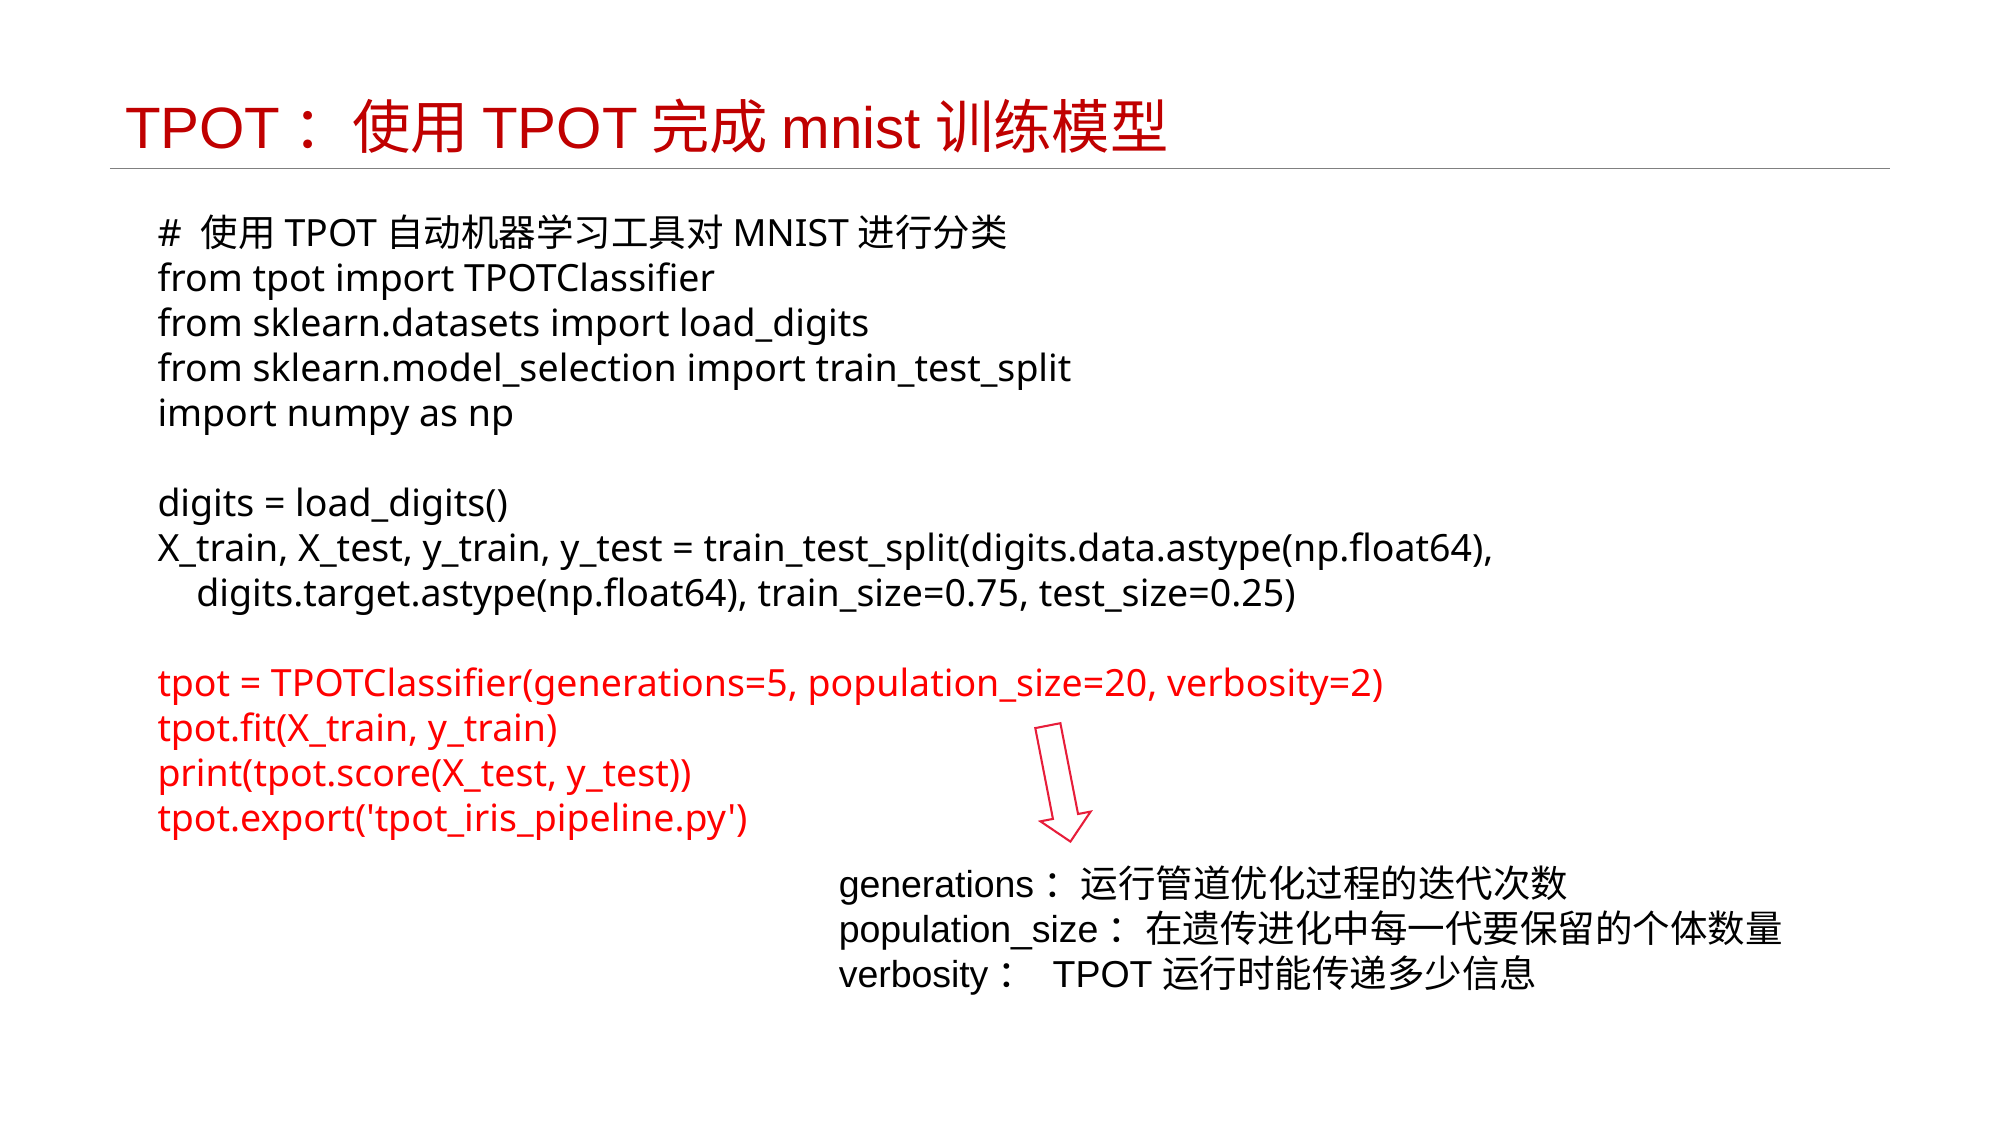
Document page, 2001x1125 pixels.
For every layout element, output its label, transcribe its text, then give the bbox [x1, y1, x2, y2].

text_box [1034, 721, 1093, 844]
text_box generations：运行管道优化过程的迭代次数 population_size：在遗传进化中每一代要保留的个体数量 verbosity： TPOT运行时能传递多少信息 [824, 852, 1883, 1003]
title TPOT：使用TPOT完成mnist训练模型 [109, 0, 1890, 169]
text_box # 使用TPOT自动机器学习工具对MNIST进行分类 from tpot import TPOTClassifier from sklearn.datasets import load_digits from sklearn.model_selection import train_test_split import numpy as np digits = load_digits() X_train, X_test, y_train, y_test = train_test_split(digits.data.astype(np.float64), digits.target.astype(np.float64), train_size=0.75, test_size=0.25) tpot = TPOTClassifier(generations=5, population_size=20, verbosity=2) tpot.fit(X_train, y_train) print(tpot.score(X_test, y_test)) tpot.export('tpot_iris_pipeline.py') [142, 201, 1884, 847]
